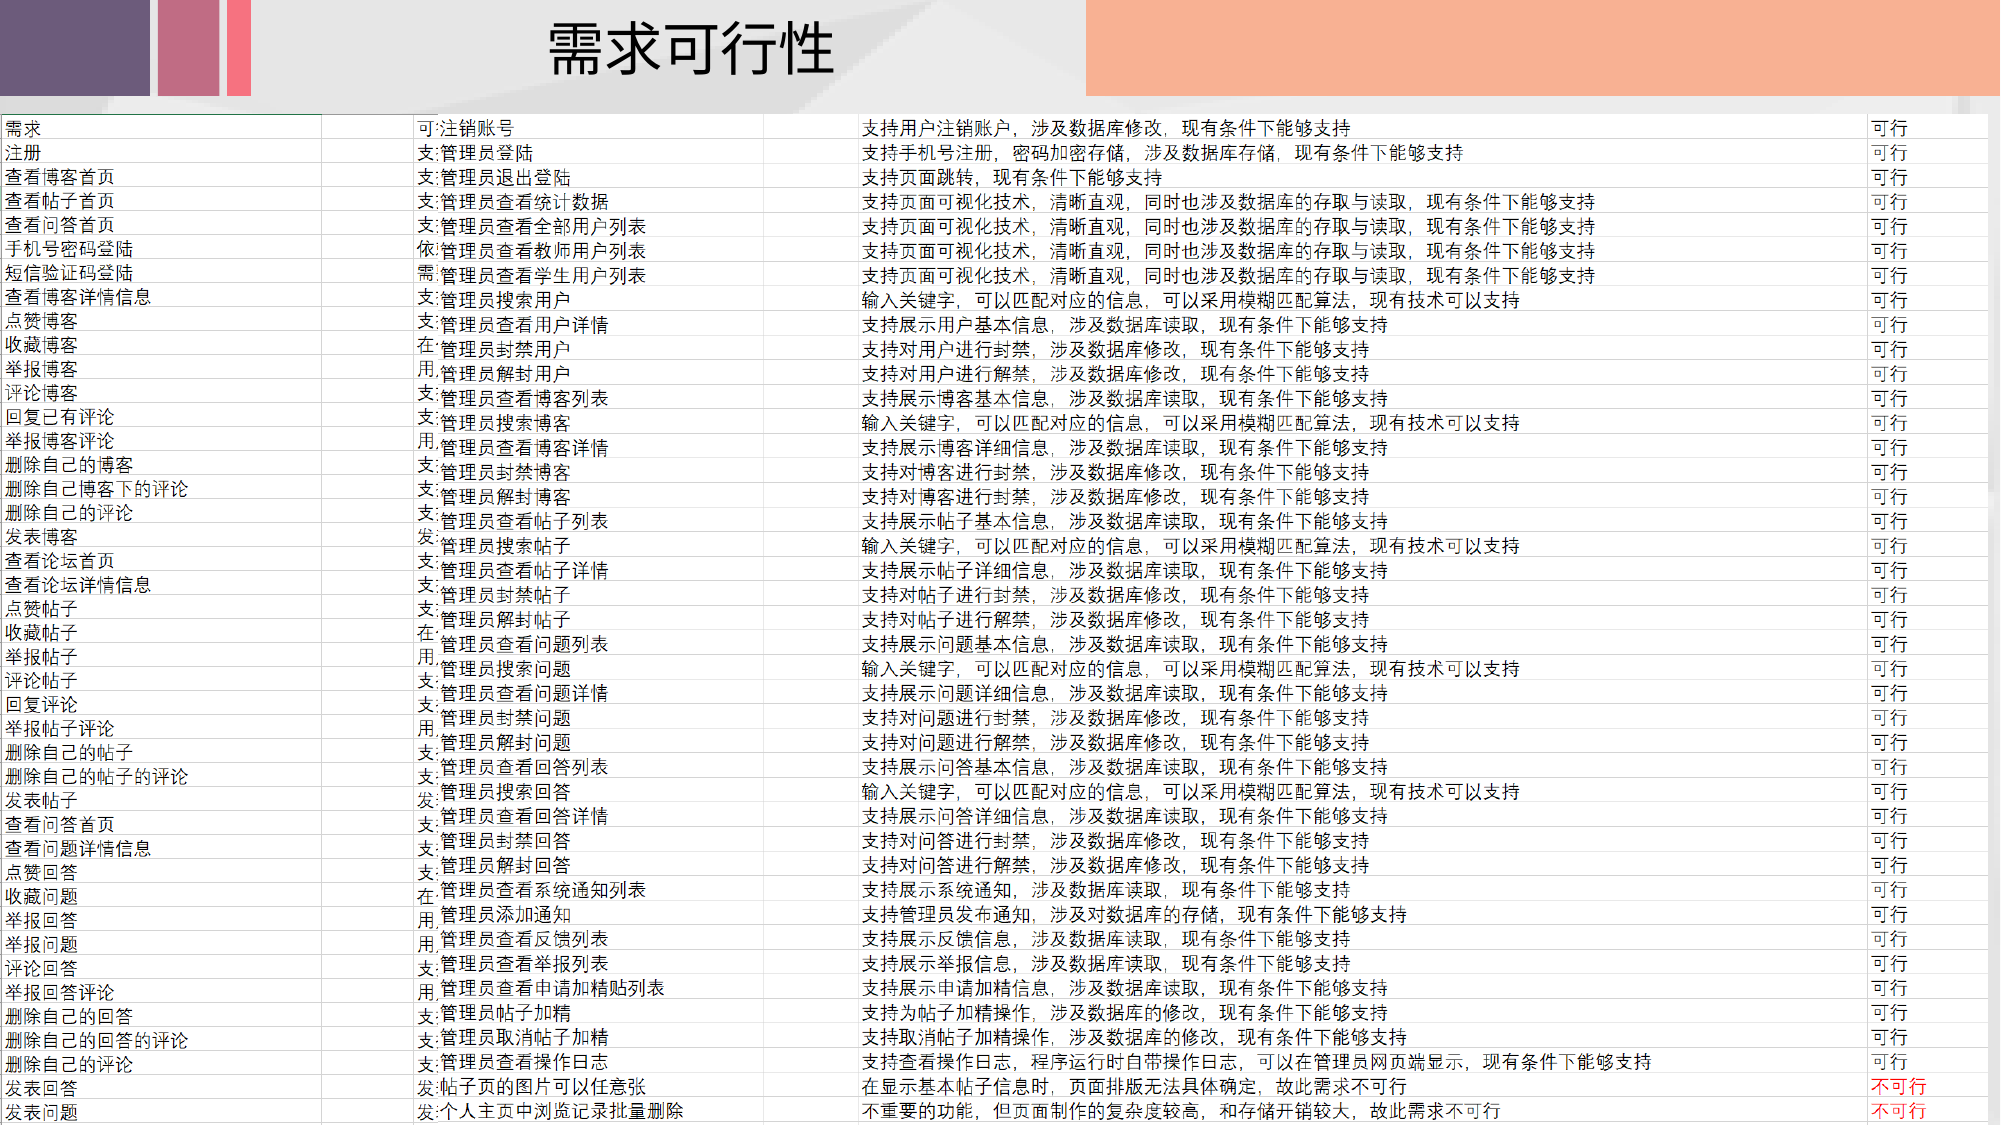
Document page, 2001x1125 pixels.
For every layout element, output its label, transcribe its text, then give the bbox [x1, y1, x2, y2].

text_box [0, 0, 150, 96]
text_box [227, 0, 251, 96]
text_box 需求可行性 [531, 5, 853, 90]
text_box [1086, 0, 2000, 96]
text_box [157, 0, 220, 96]
picture [0, 0, 2001, 1125]
